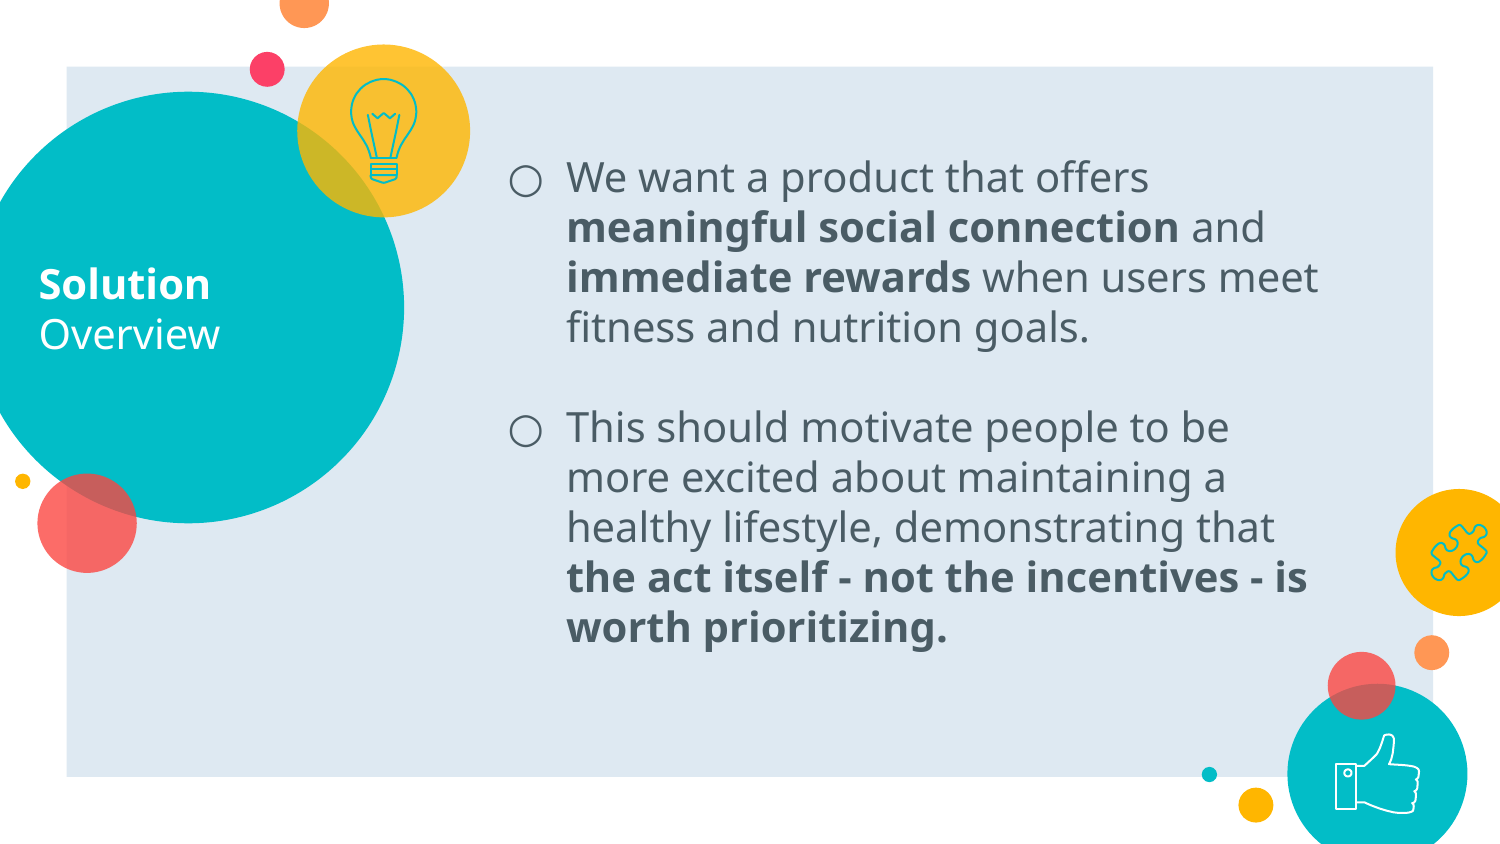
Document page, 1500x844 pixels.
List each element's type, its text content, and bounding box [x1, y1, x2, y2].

list We want a product that offers meaningful social connection and immediate rewards when users meet fitness and nutrition goals. This should motivate people to be more excited about maintaining a healthy lifestyle, demonstrating that the act itself - not the incentives - is worth prioritizing. [476, 136, 1345, 708]
title Solution Overview [23, 91, 375, 524]
